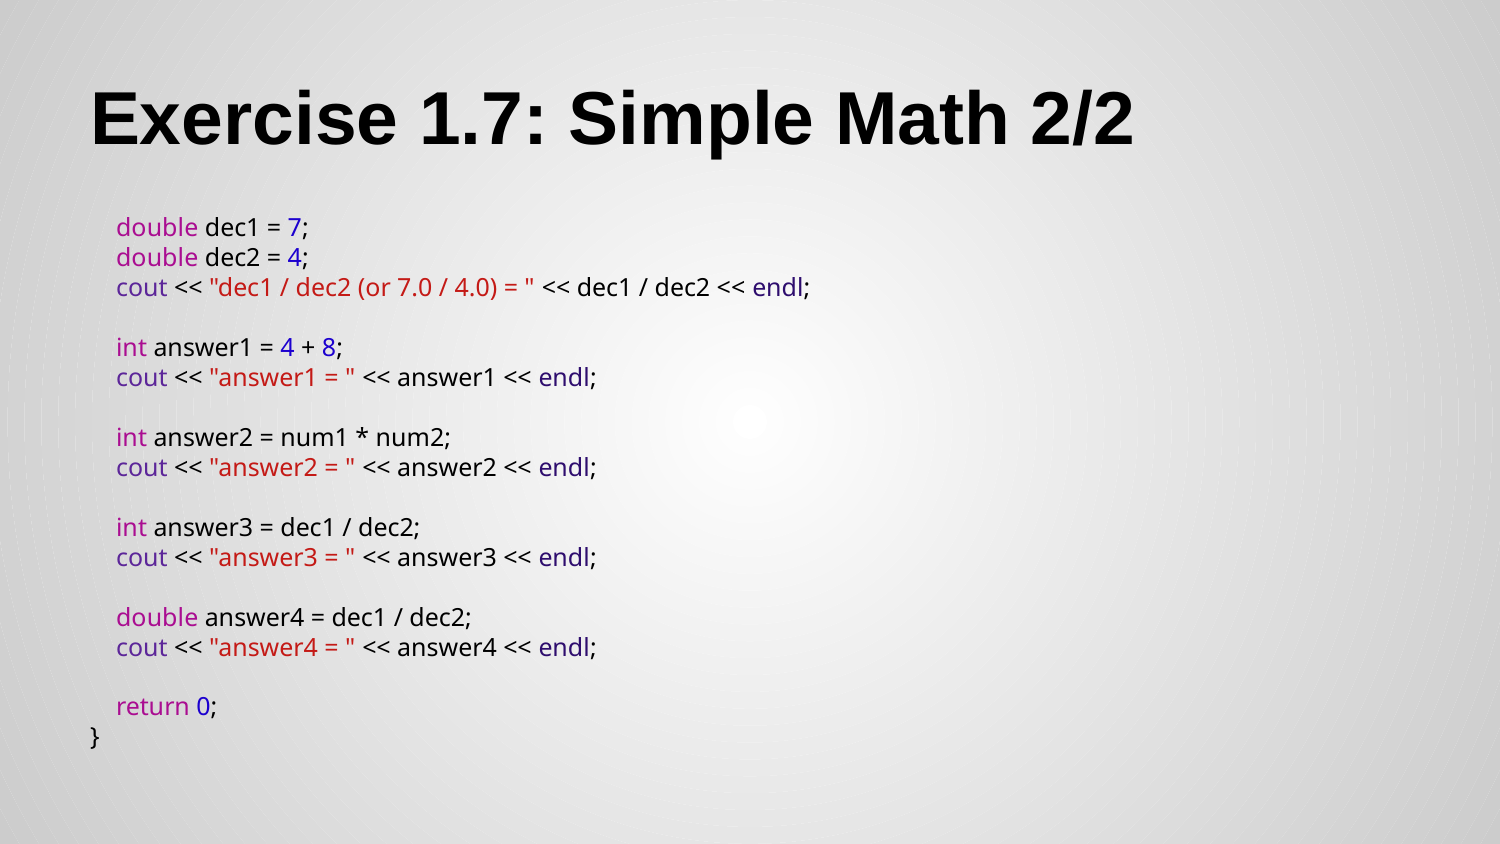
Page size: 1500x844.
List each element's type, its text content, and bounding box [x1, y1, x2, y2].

title Exercise 1.7: Simple Math 2/2 [75, 33, 1425, 175]
list double dec1 = 7; double dec2 = 4; cout << "dec1 / dec2 (or 7.0 / 4.0) = " << dec1 / dec2 << endl; int answer1 = 4 + 8; cout << "answer1 = " << answer1 << endl; int answer2 = num1 * num2; cout << "answer2 = " << answer2 << endl; int answer3 = dec1 / dec2; cout << "answer3 = " << answer3 << endl; double answer4 = dec1 / dec2; cout << "answer4 = " << answer4 << endl; return 0; } [75, 196, 1425, 808]
